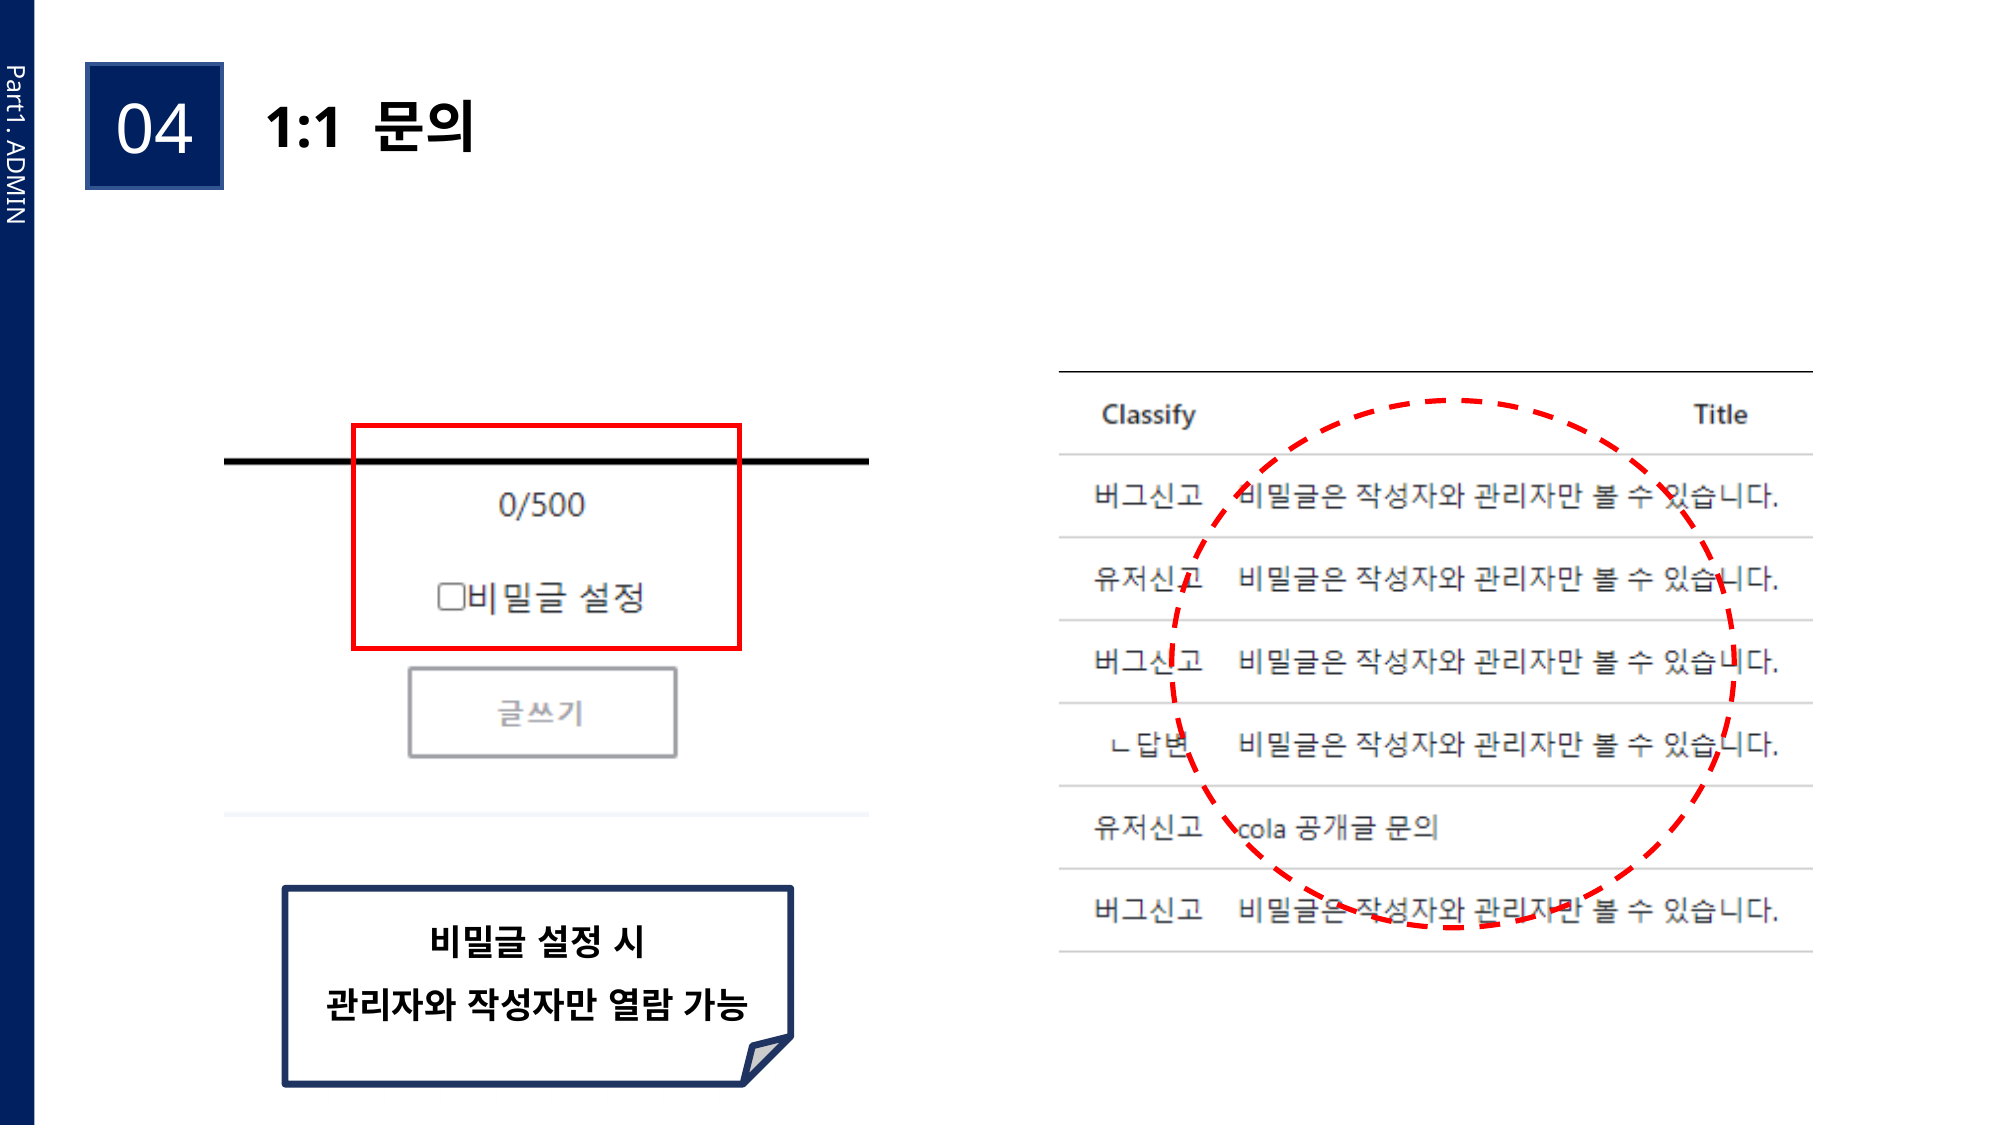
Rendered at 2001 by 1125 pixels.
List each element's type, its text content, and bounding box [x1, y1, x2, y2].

text_box Part1. ADMIN [0, 0, 40, 290]
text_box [224, 370, 869, 817]
text_box 1:1 문의 [249, 57, 1220, 200]
text_box [0, 290, 36, 1125]
table_cell [748, 1041, 782, 1075]
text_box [1058, 370, 1814, 958]
text_box 04 [85, 62, 224, 190]
text_box 비밀글 설정 시 관리자와 작성자만 열람 가능 [282, 886, 793, 1087]
